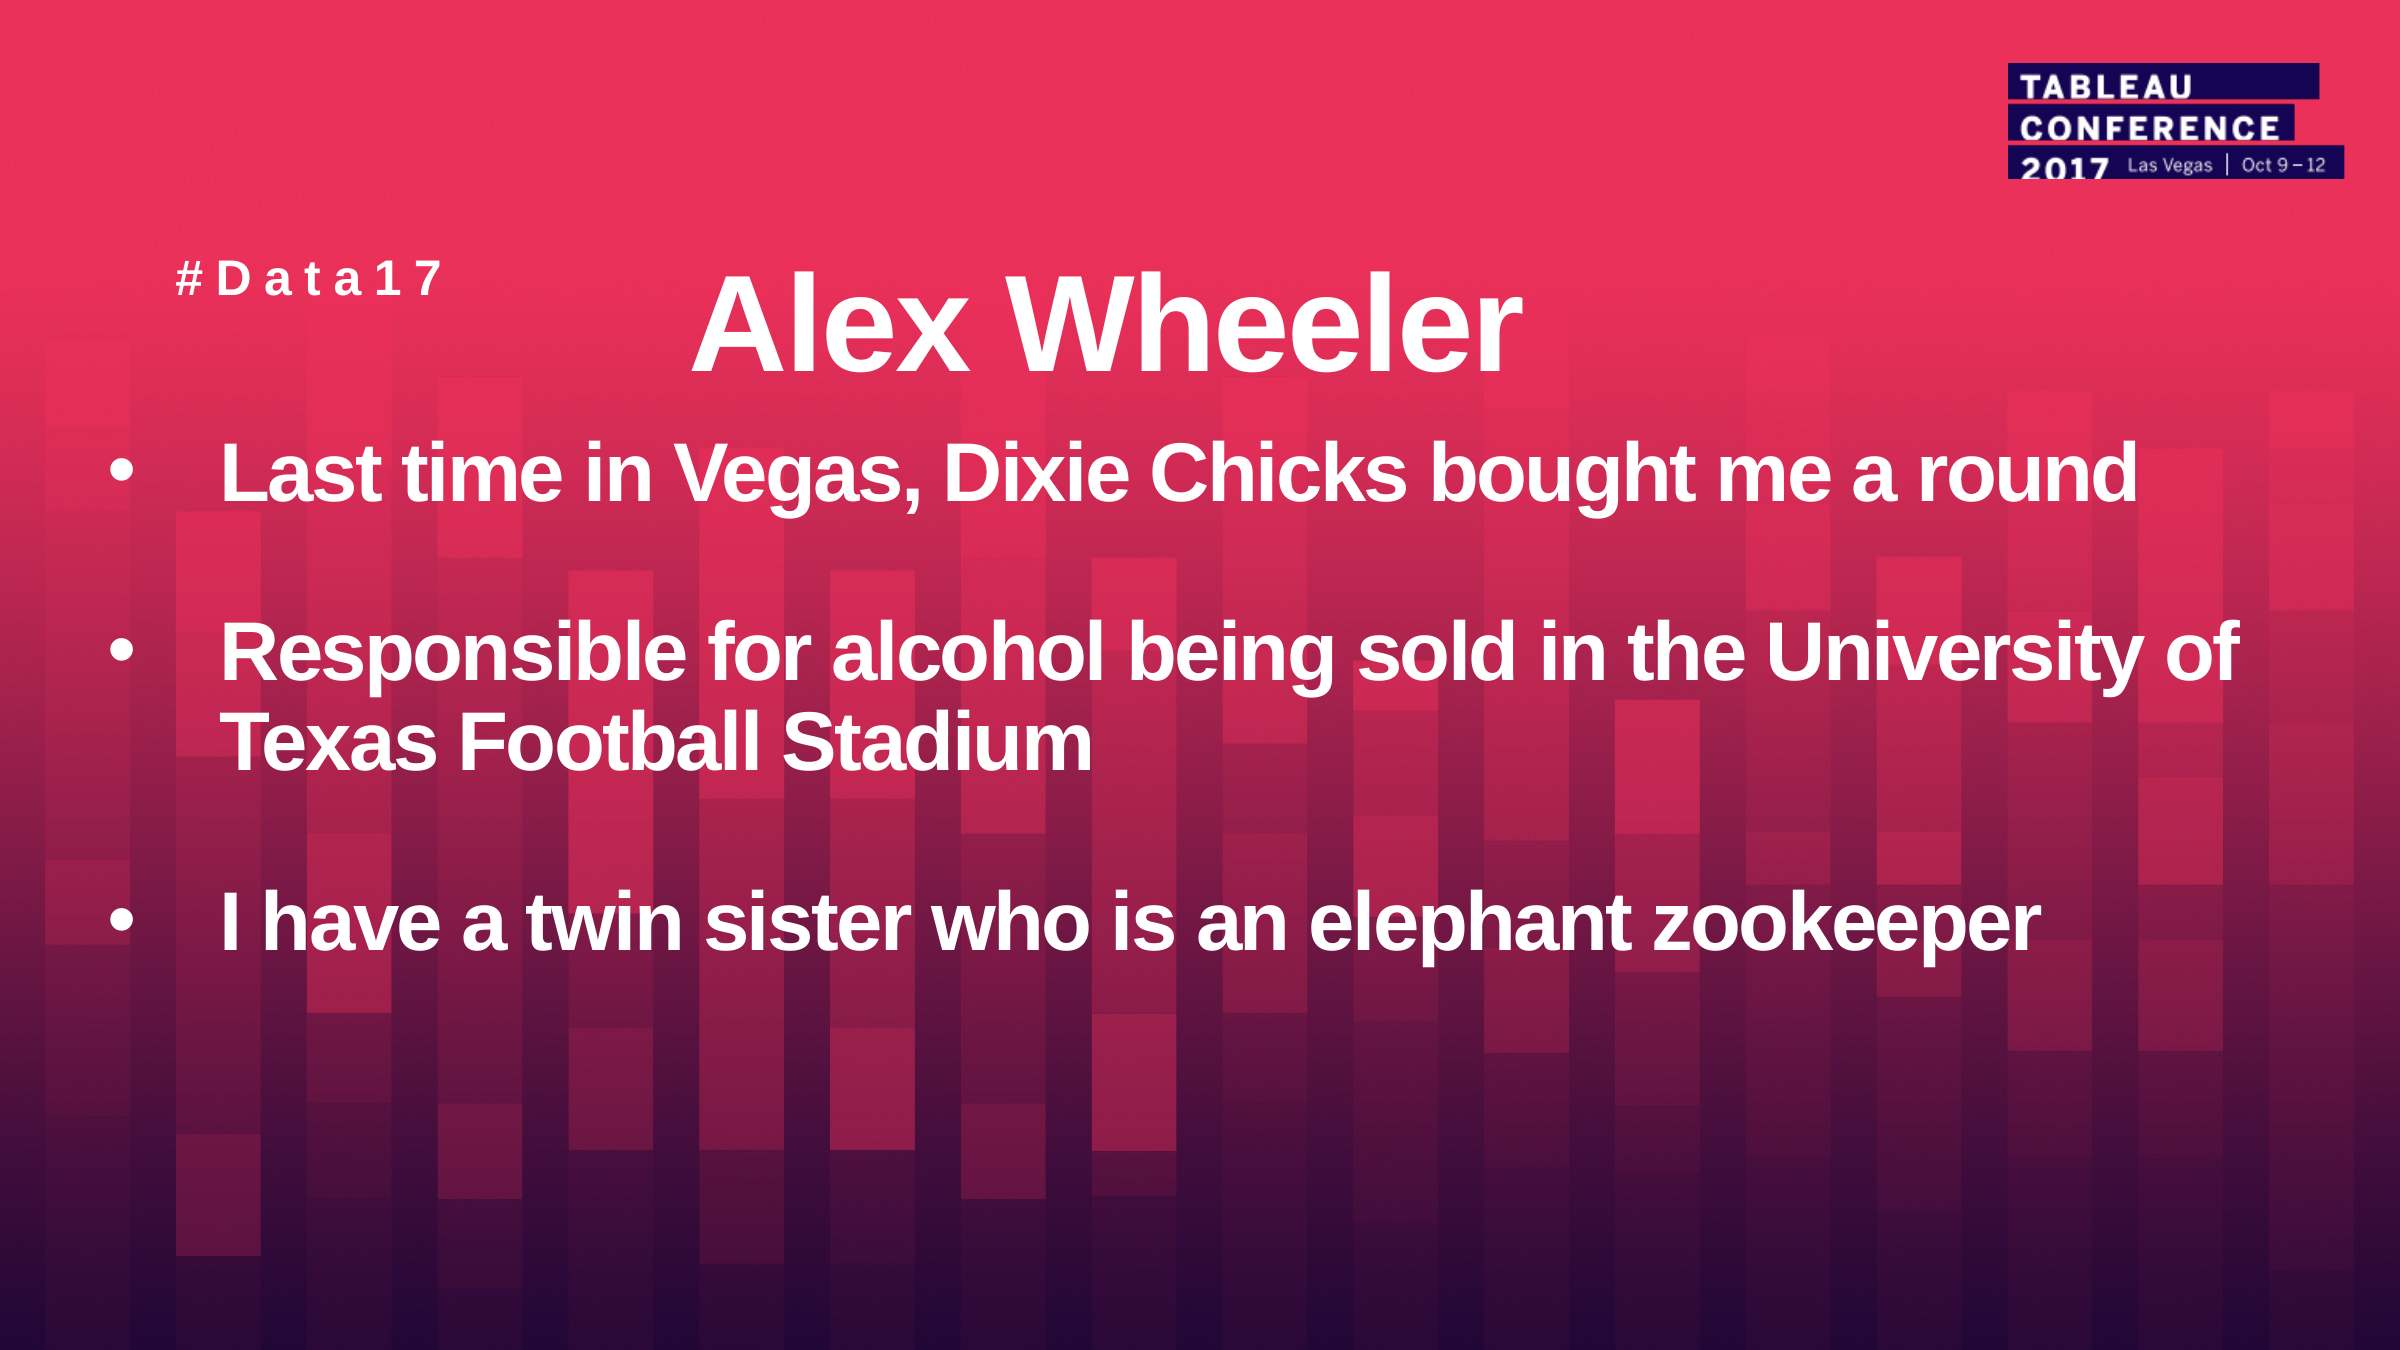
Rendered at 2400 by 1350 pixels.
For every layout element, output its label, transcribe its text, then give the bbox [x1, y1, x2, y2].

text_box Last time in Vegas, Dixie Chicks bought me a round Responsible for alcohol being sold in the University of Texas Football Stadium I have a twin sister who is an elephant zookeeper [83, 414, 2278, 1049]
picture [0, 0, 2400, 1350]
title Alex Wheeler [665, 237, 2254, 414]
list #Data17 [151, 237, 1460, 324]
